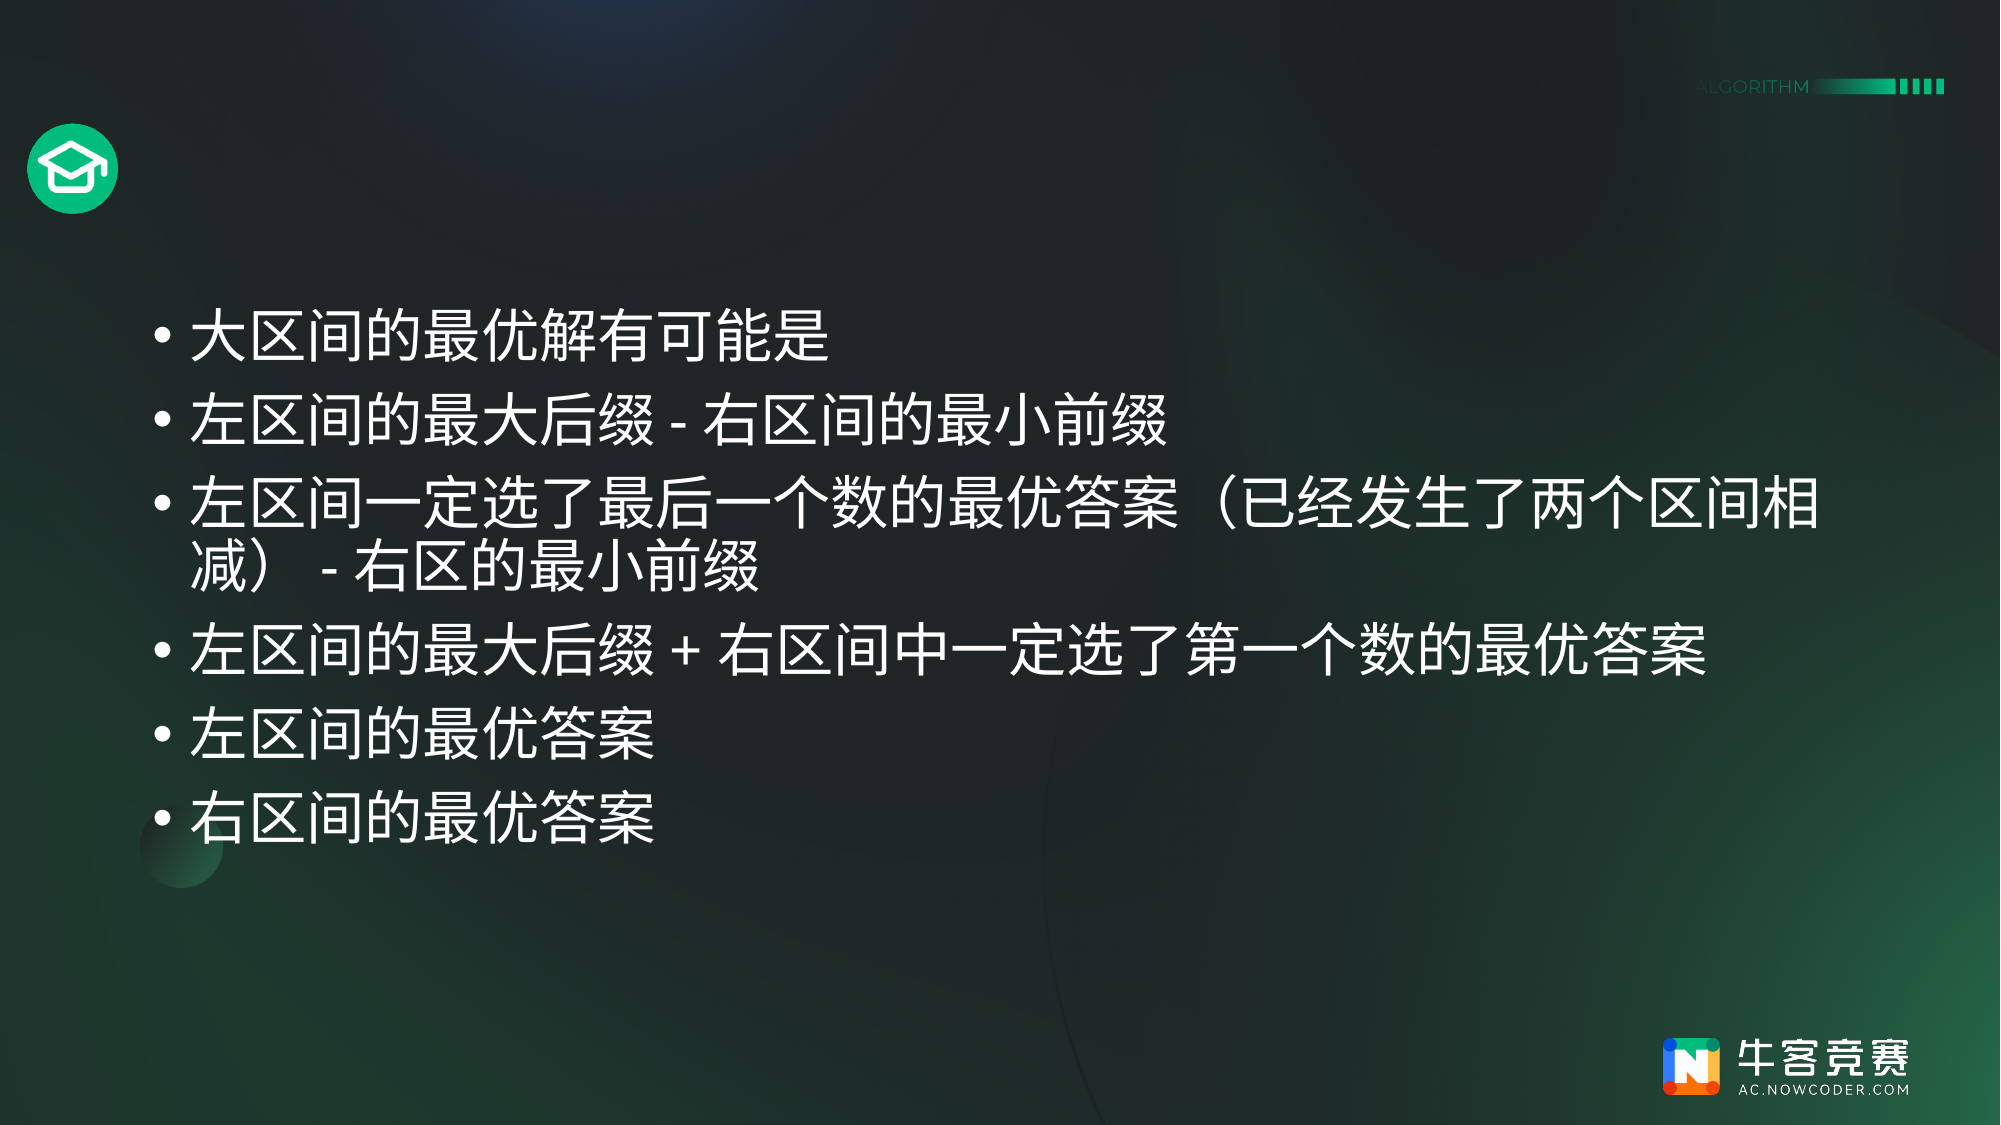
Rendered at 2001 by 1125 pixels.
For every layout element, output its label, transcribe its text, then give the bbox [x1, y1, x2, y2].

list 大区间的最优解有可能是 左区间的最大后缀-右区间的最小前缀 左区间一定选了最后一个数的最优答案（已经发生了两个区间相减）-右区的最小前缀 左区间的最大后缀+右区间中一定选了第一个数的最优答案 左区间的最优答案 右区间的最优答案 [137, 299, 1863, 1014]
picture [0, 0, 2000, 1125]
